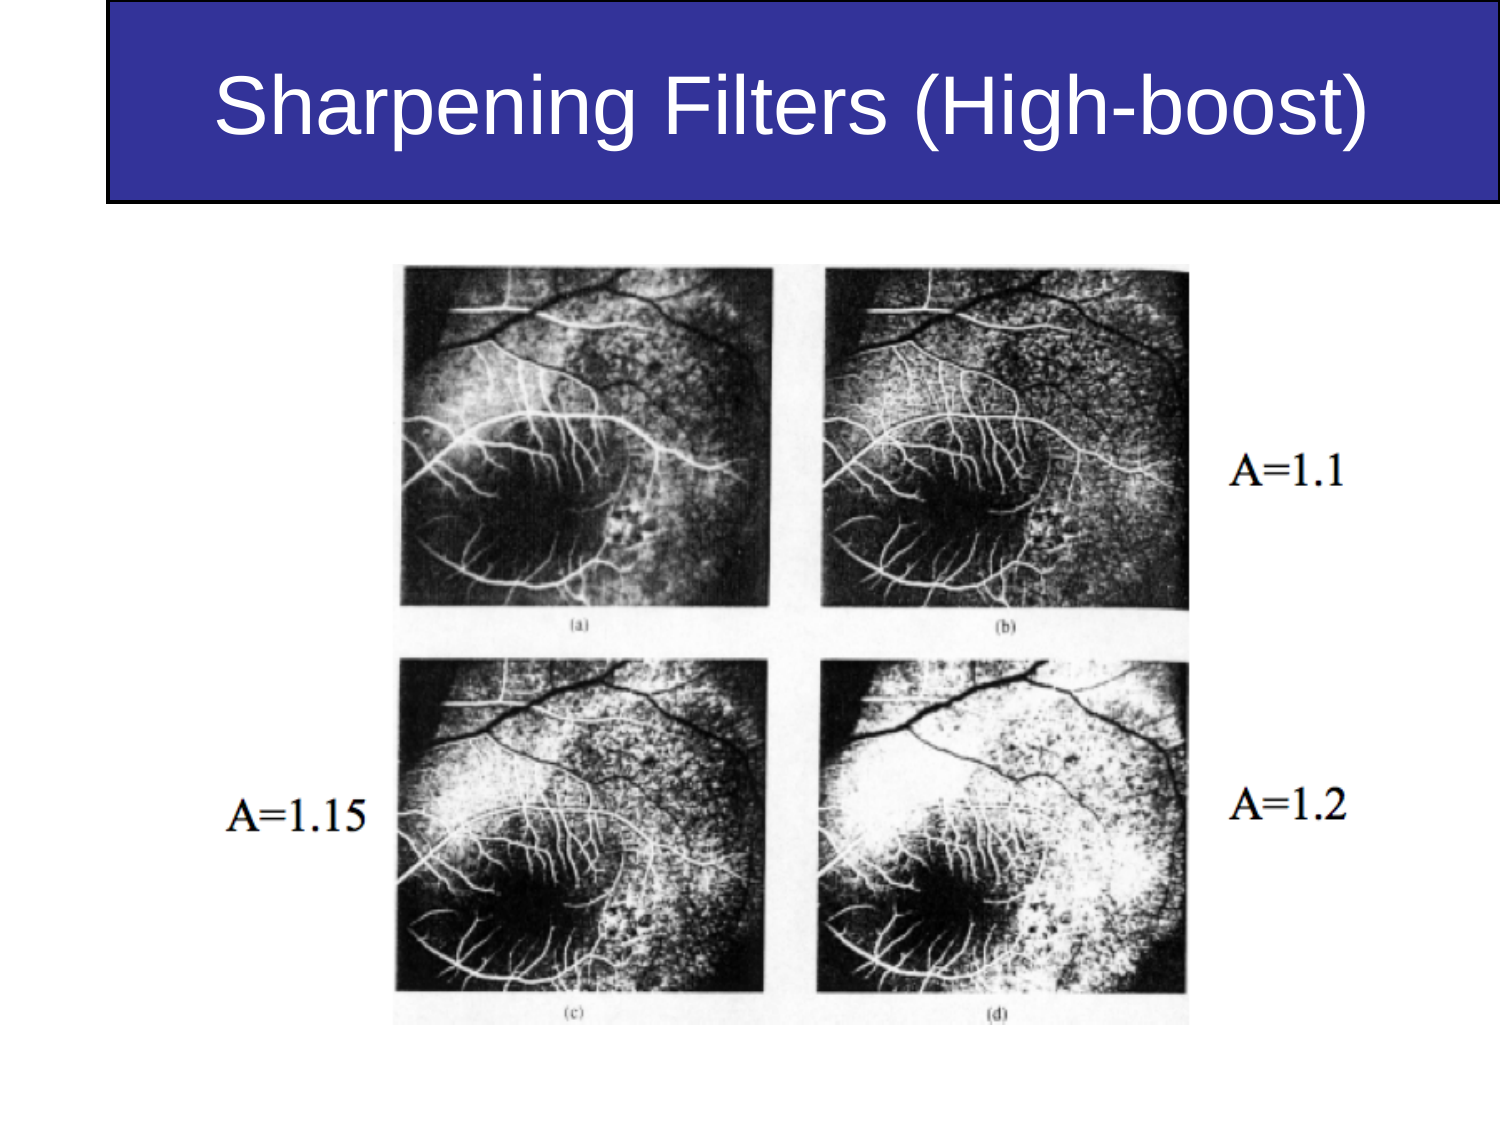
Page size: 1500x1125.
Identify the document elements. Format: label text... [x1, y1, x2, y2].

text_box [74, 218, 1425, 1125]
picture [213, 264, 1353, 1026]
text_box Sharpening Filters (High-boost) [107, 0, 1500, 202]
